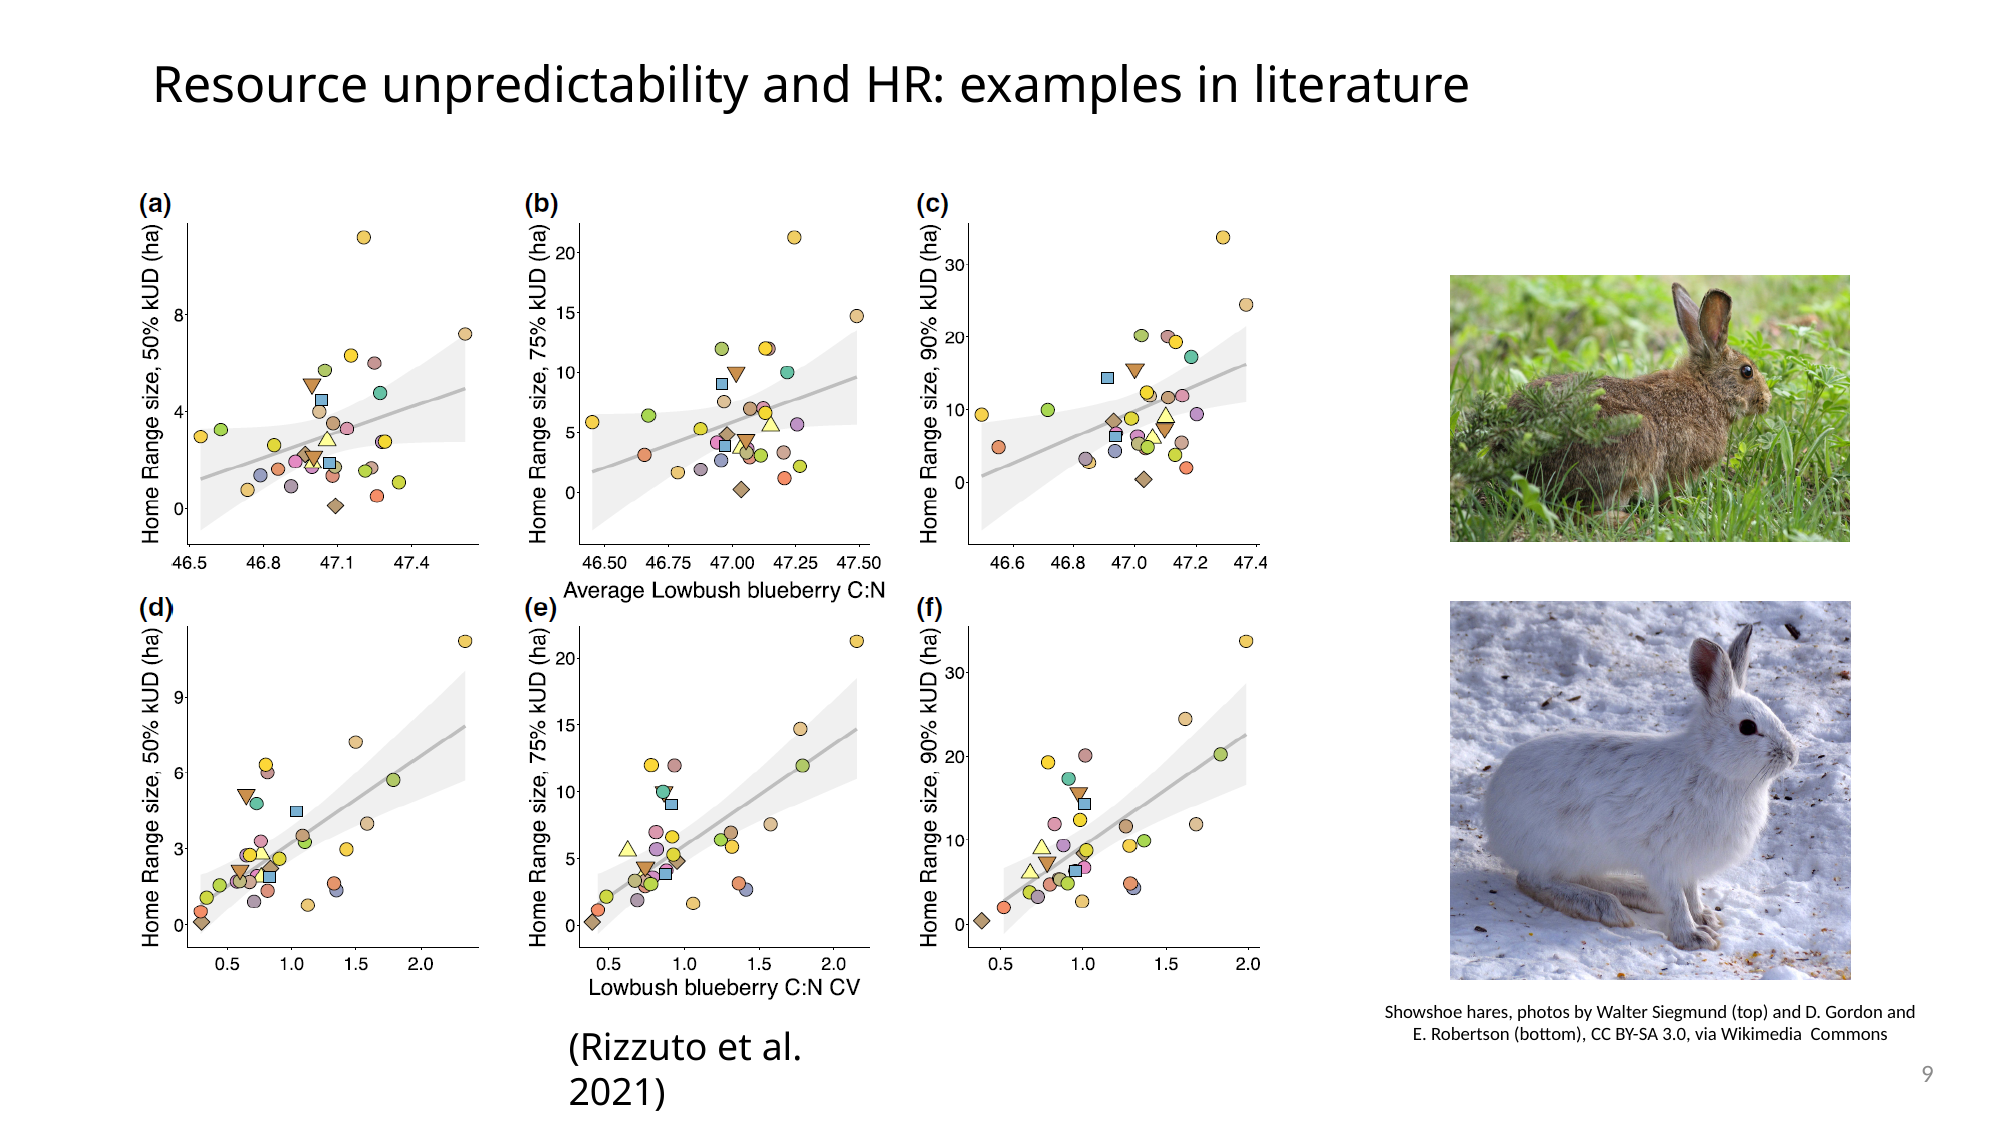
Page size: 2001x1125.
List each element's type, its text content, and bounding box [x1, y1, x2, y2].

slide_number 9 [1830, 1042, 1949, 1103]
text_box Showshoe hares, photos by Walter Siegmund (top) and D. Gordon and E. Robertson (bottom), CC BY-SA 3.0, via Wikimedia Commons [1360, 992, 1940, 1052]
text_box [119, 178, 1269, 1077]
title Resource unpredictability and HR: examples in literature [137, 59, 1863, 112]
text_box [1450, 275, 1851, 980]
